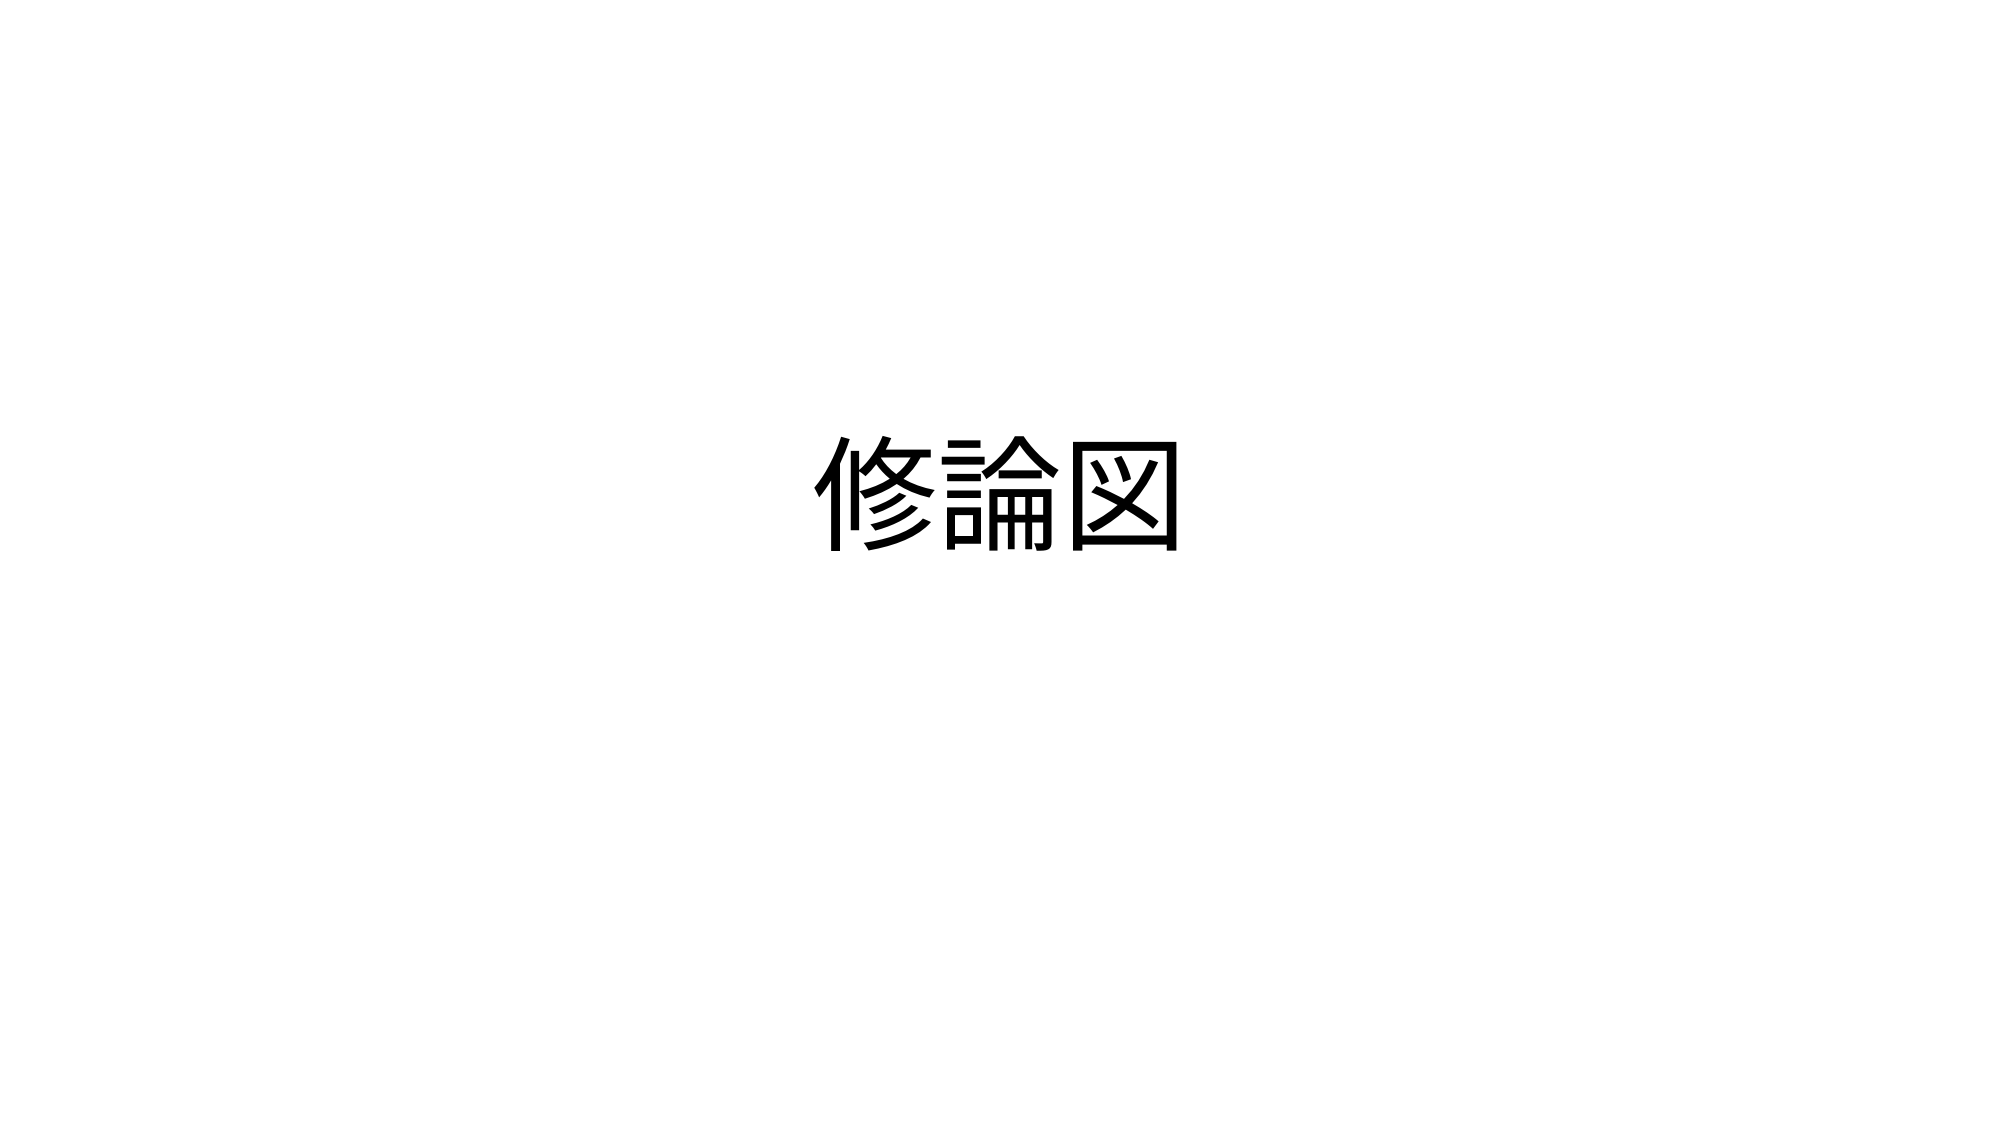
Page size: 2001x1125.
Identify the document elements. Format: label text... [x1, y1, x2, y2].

title 修論図 [249, 184, 1750, 576]
